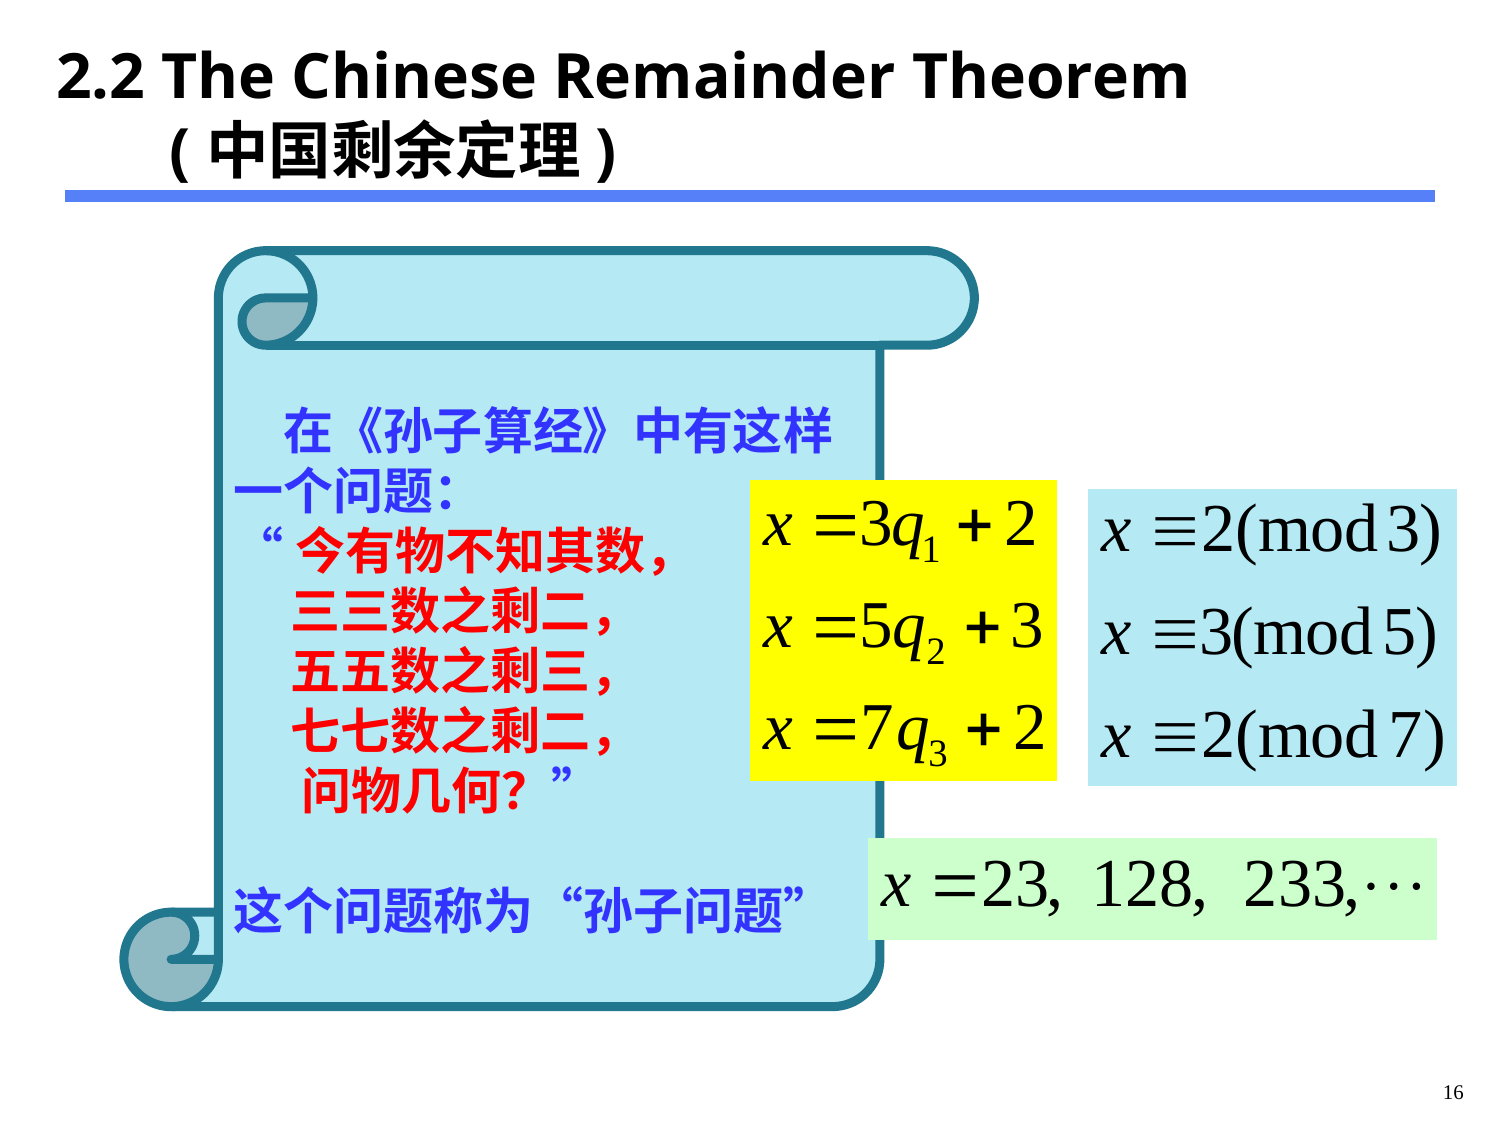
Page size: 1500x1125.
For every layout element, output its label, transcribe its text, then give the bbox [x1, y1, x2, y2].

text_box 在《孙子算经》中有这样一个问题： “今有物不知其数， 三三数之剩二， 五五数之剩三， 七七数之剩二， 问物几何？” 这个问题称为“孙子问题” [218, 392, 880, 948]
title 2.2 The Chinese Remainder Theorem (中国剩余定理) [41, 35, 1500, 188]
slide_number 16 [1418, 1051, 1479, 1112]
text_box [1087, 488, 1458, 787]
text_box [867, 837, 1437, 941]
text_box [119, 246, 979, 1012]
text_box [749, 479, 1058, 782]
